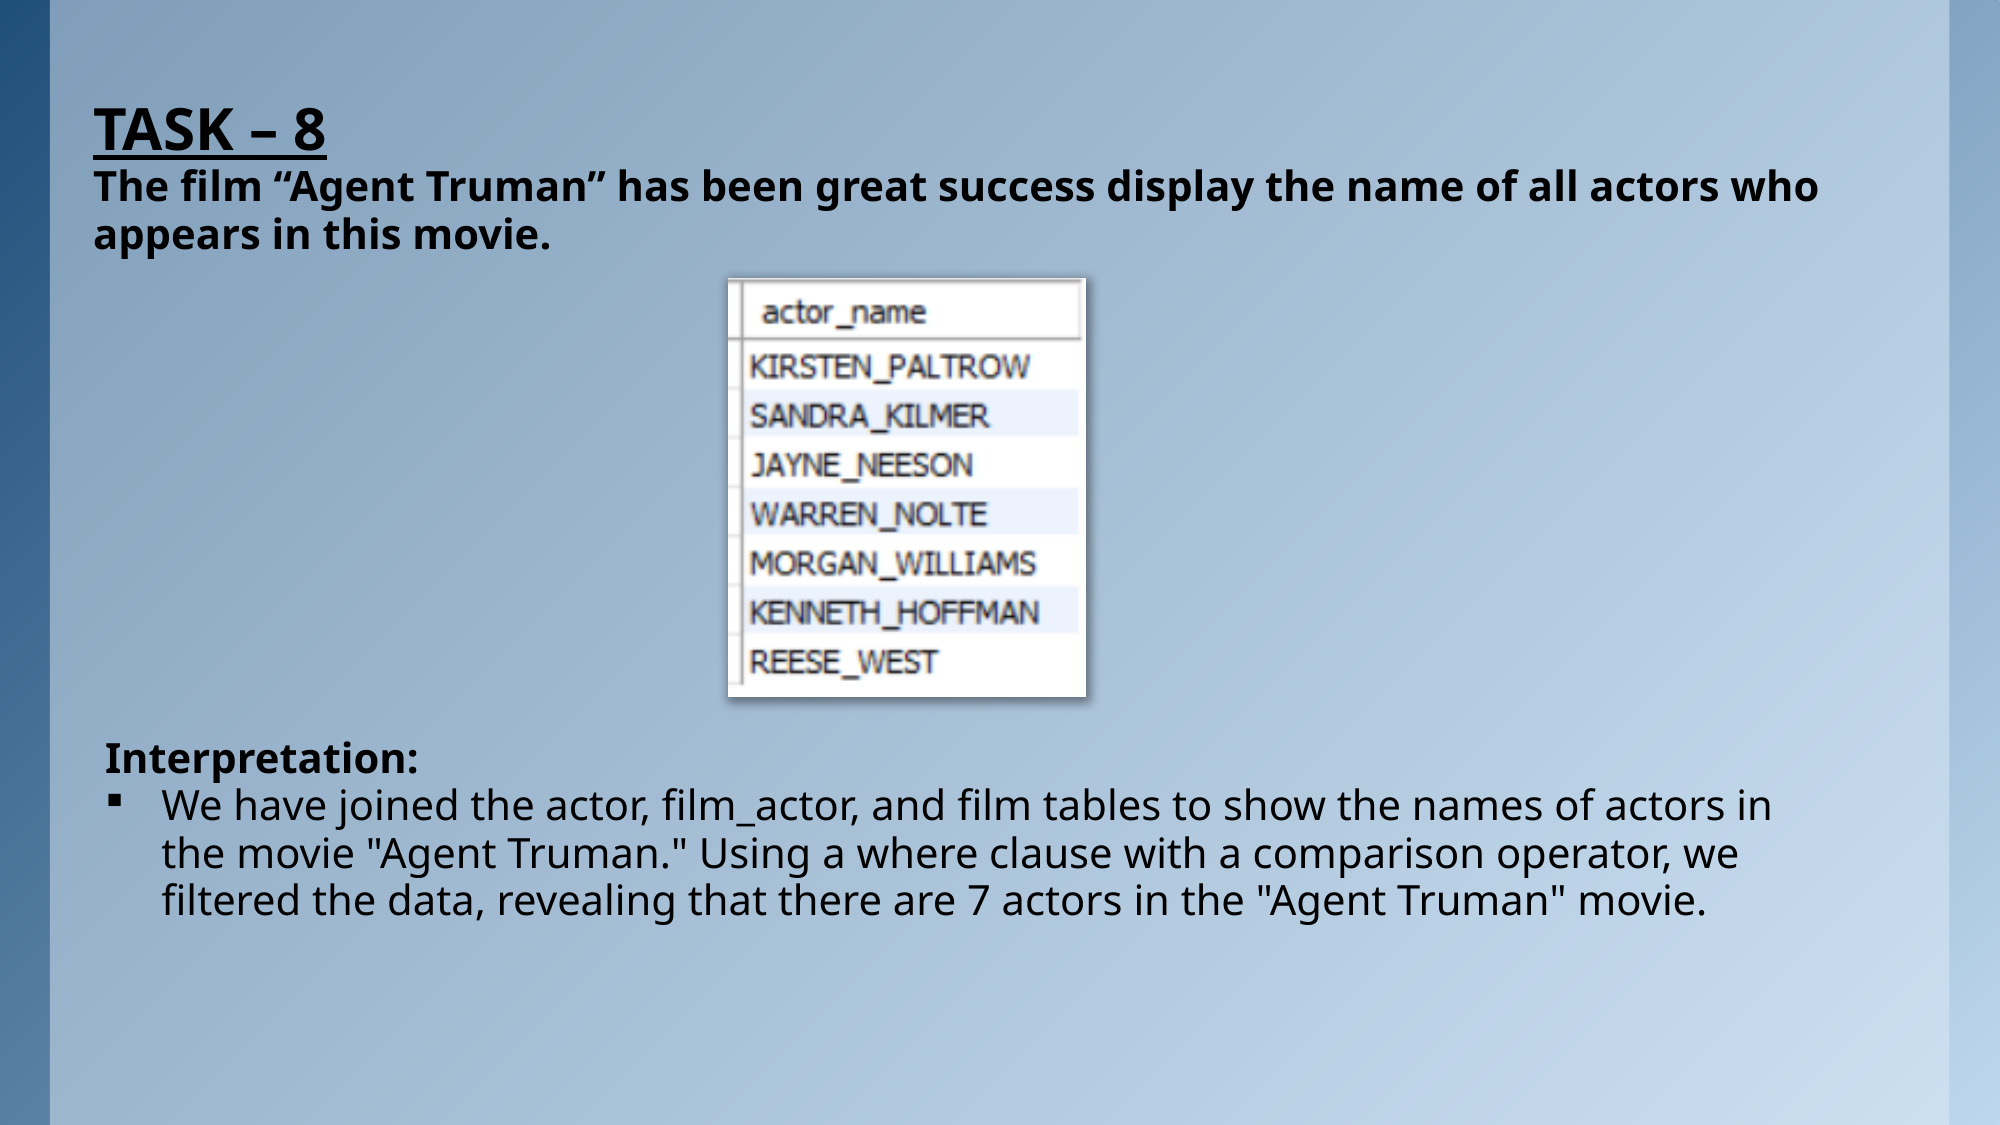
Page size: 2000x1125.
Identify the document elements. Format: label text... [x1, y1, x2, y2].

picture [727, 278, 1086, 697]
text_box TASK – 8 The film “Agent Truman” has been great success display the name of all actors who appears in this movie. [78, 90, 1910, 267]
text_box Interpretation: We have joined the actor, film_actor, and film tables to show the names of actors in the movie "Agent Truman." Using a where clause with a comparison operator, we filtered the data, revealing that there are 7 actors in the "Agent Truman" movie. [90, 727, 1815, 933]
